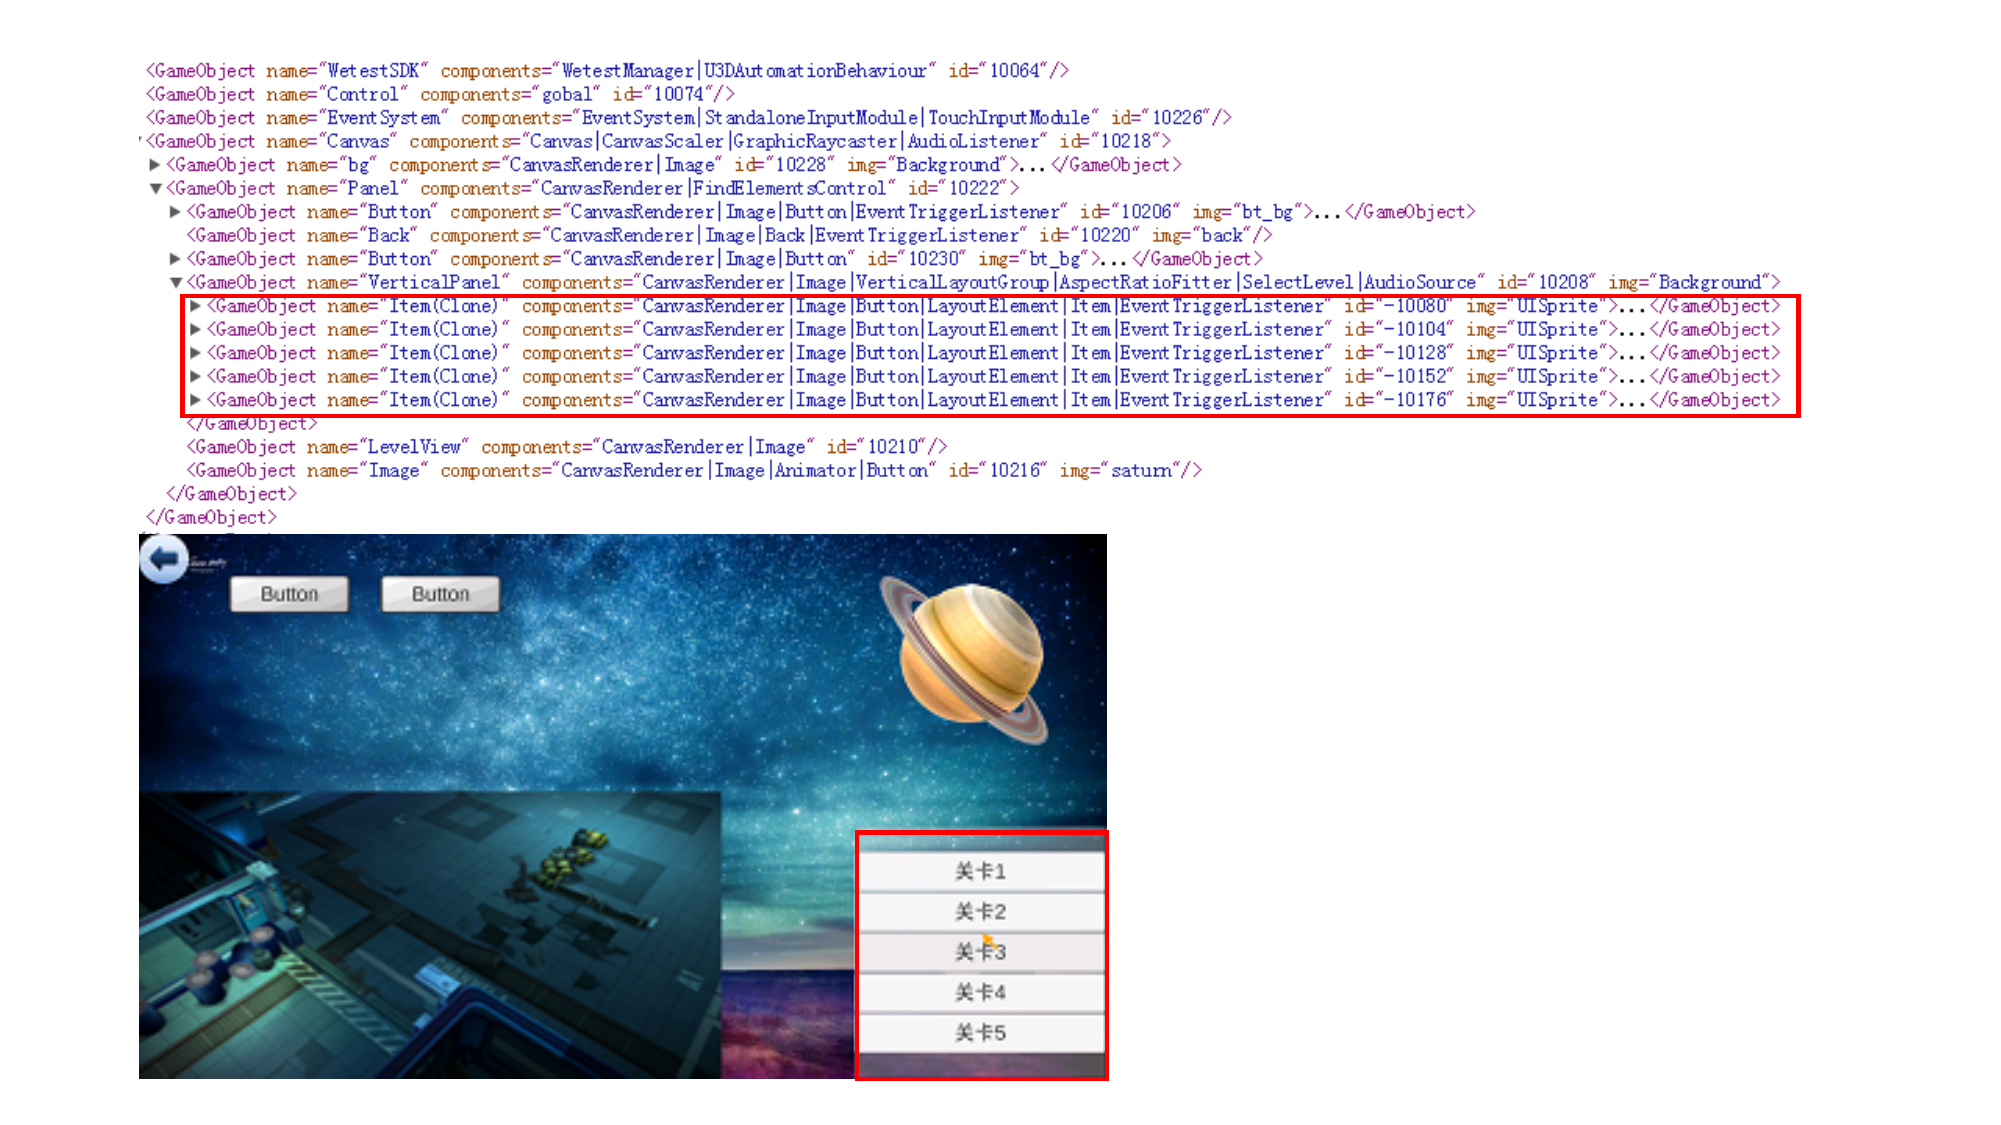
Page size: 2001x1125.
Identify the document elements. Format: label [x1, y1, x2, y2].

picture [139, 57, 1799, 1079]
